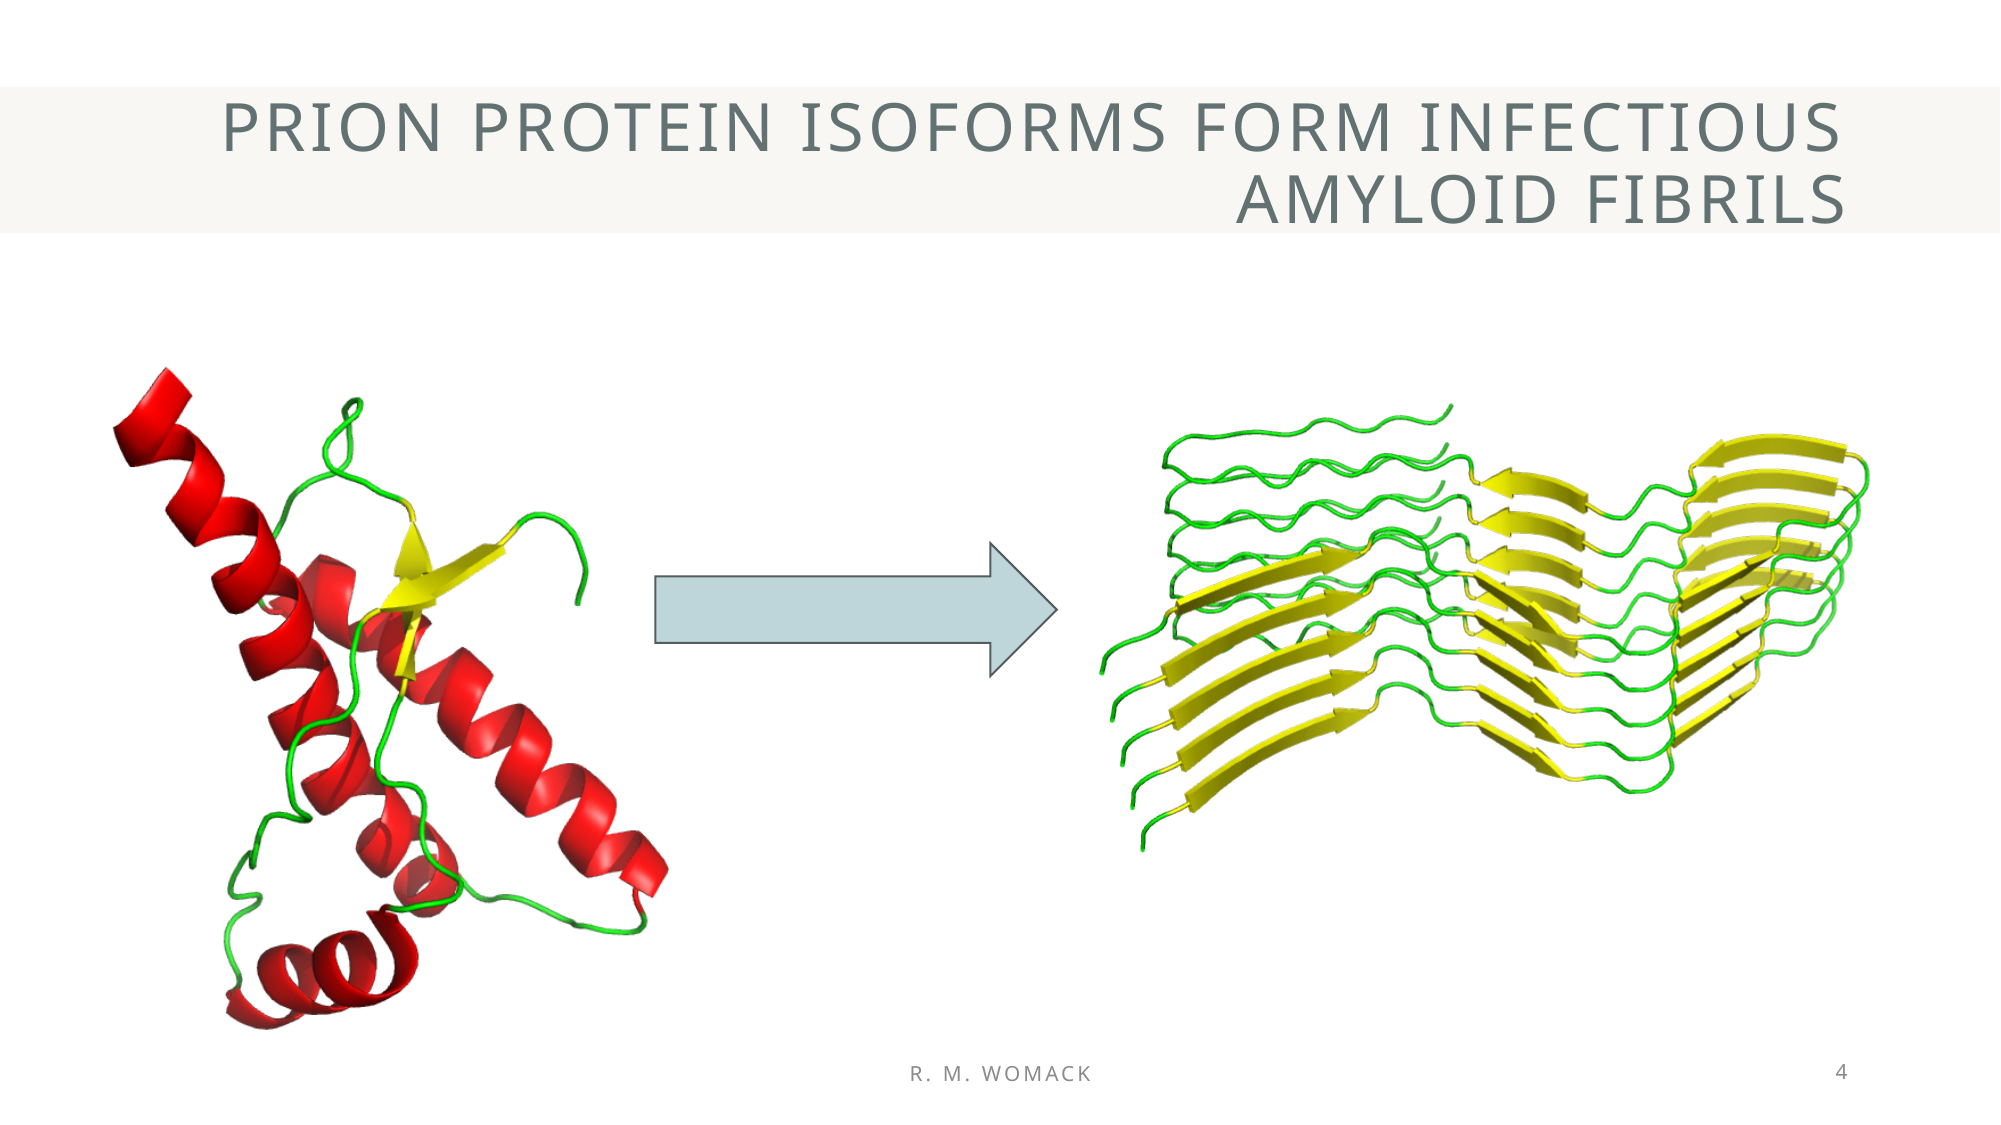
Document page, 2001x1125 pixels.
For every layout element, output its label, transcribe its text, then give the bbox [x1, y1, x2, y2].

title Prion protein isoforms form infectious amyloid fibrils [137, 106, 1863, 226]
text_box [756, 540, 1040, 679]
picture [1040, 386, 1886, 871]
slide_number 4 [1412, 1042, 1863, 1103]
footer R. M. Womack [662, 1042, 1338, 1103]
picture [61, 331, 756, 1043]
